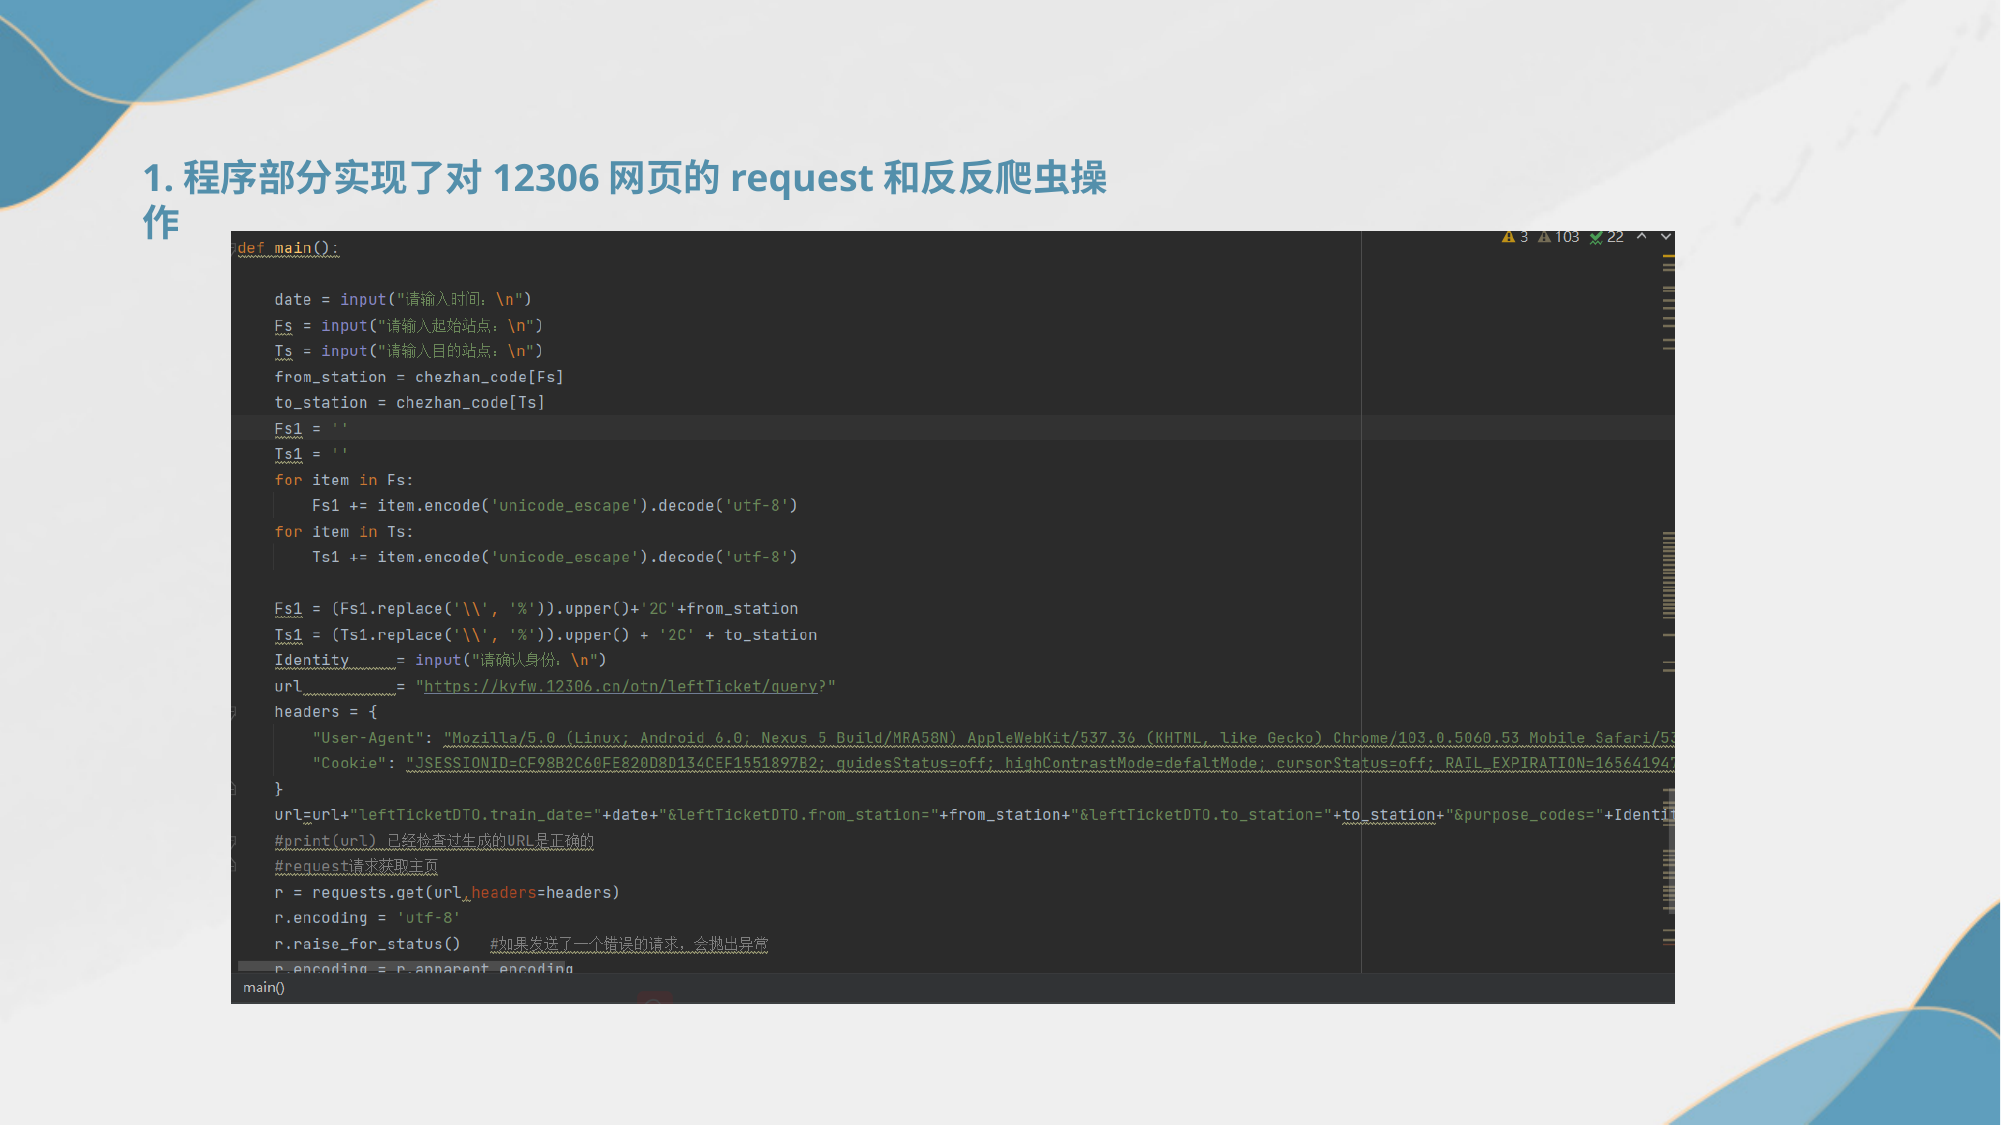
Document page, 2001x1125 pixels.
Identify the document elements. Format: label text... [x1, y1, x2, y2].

text_box 1.程序部分实现了对12306网页的request和反反爬虫操作 [124, 144, 1159, 253]
picture [0, 0, 2001, 1125]
